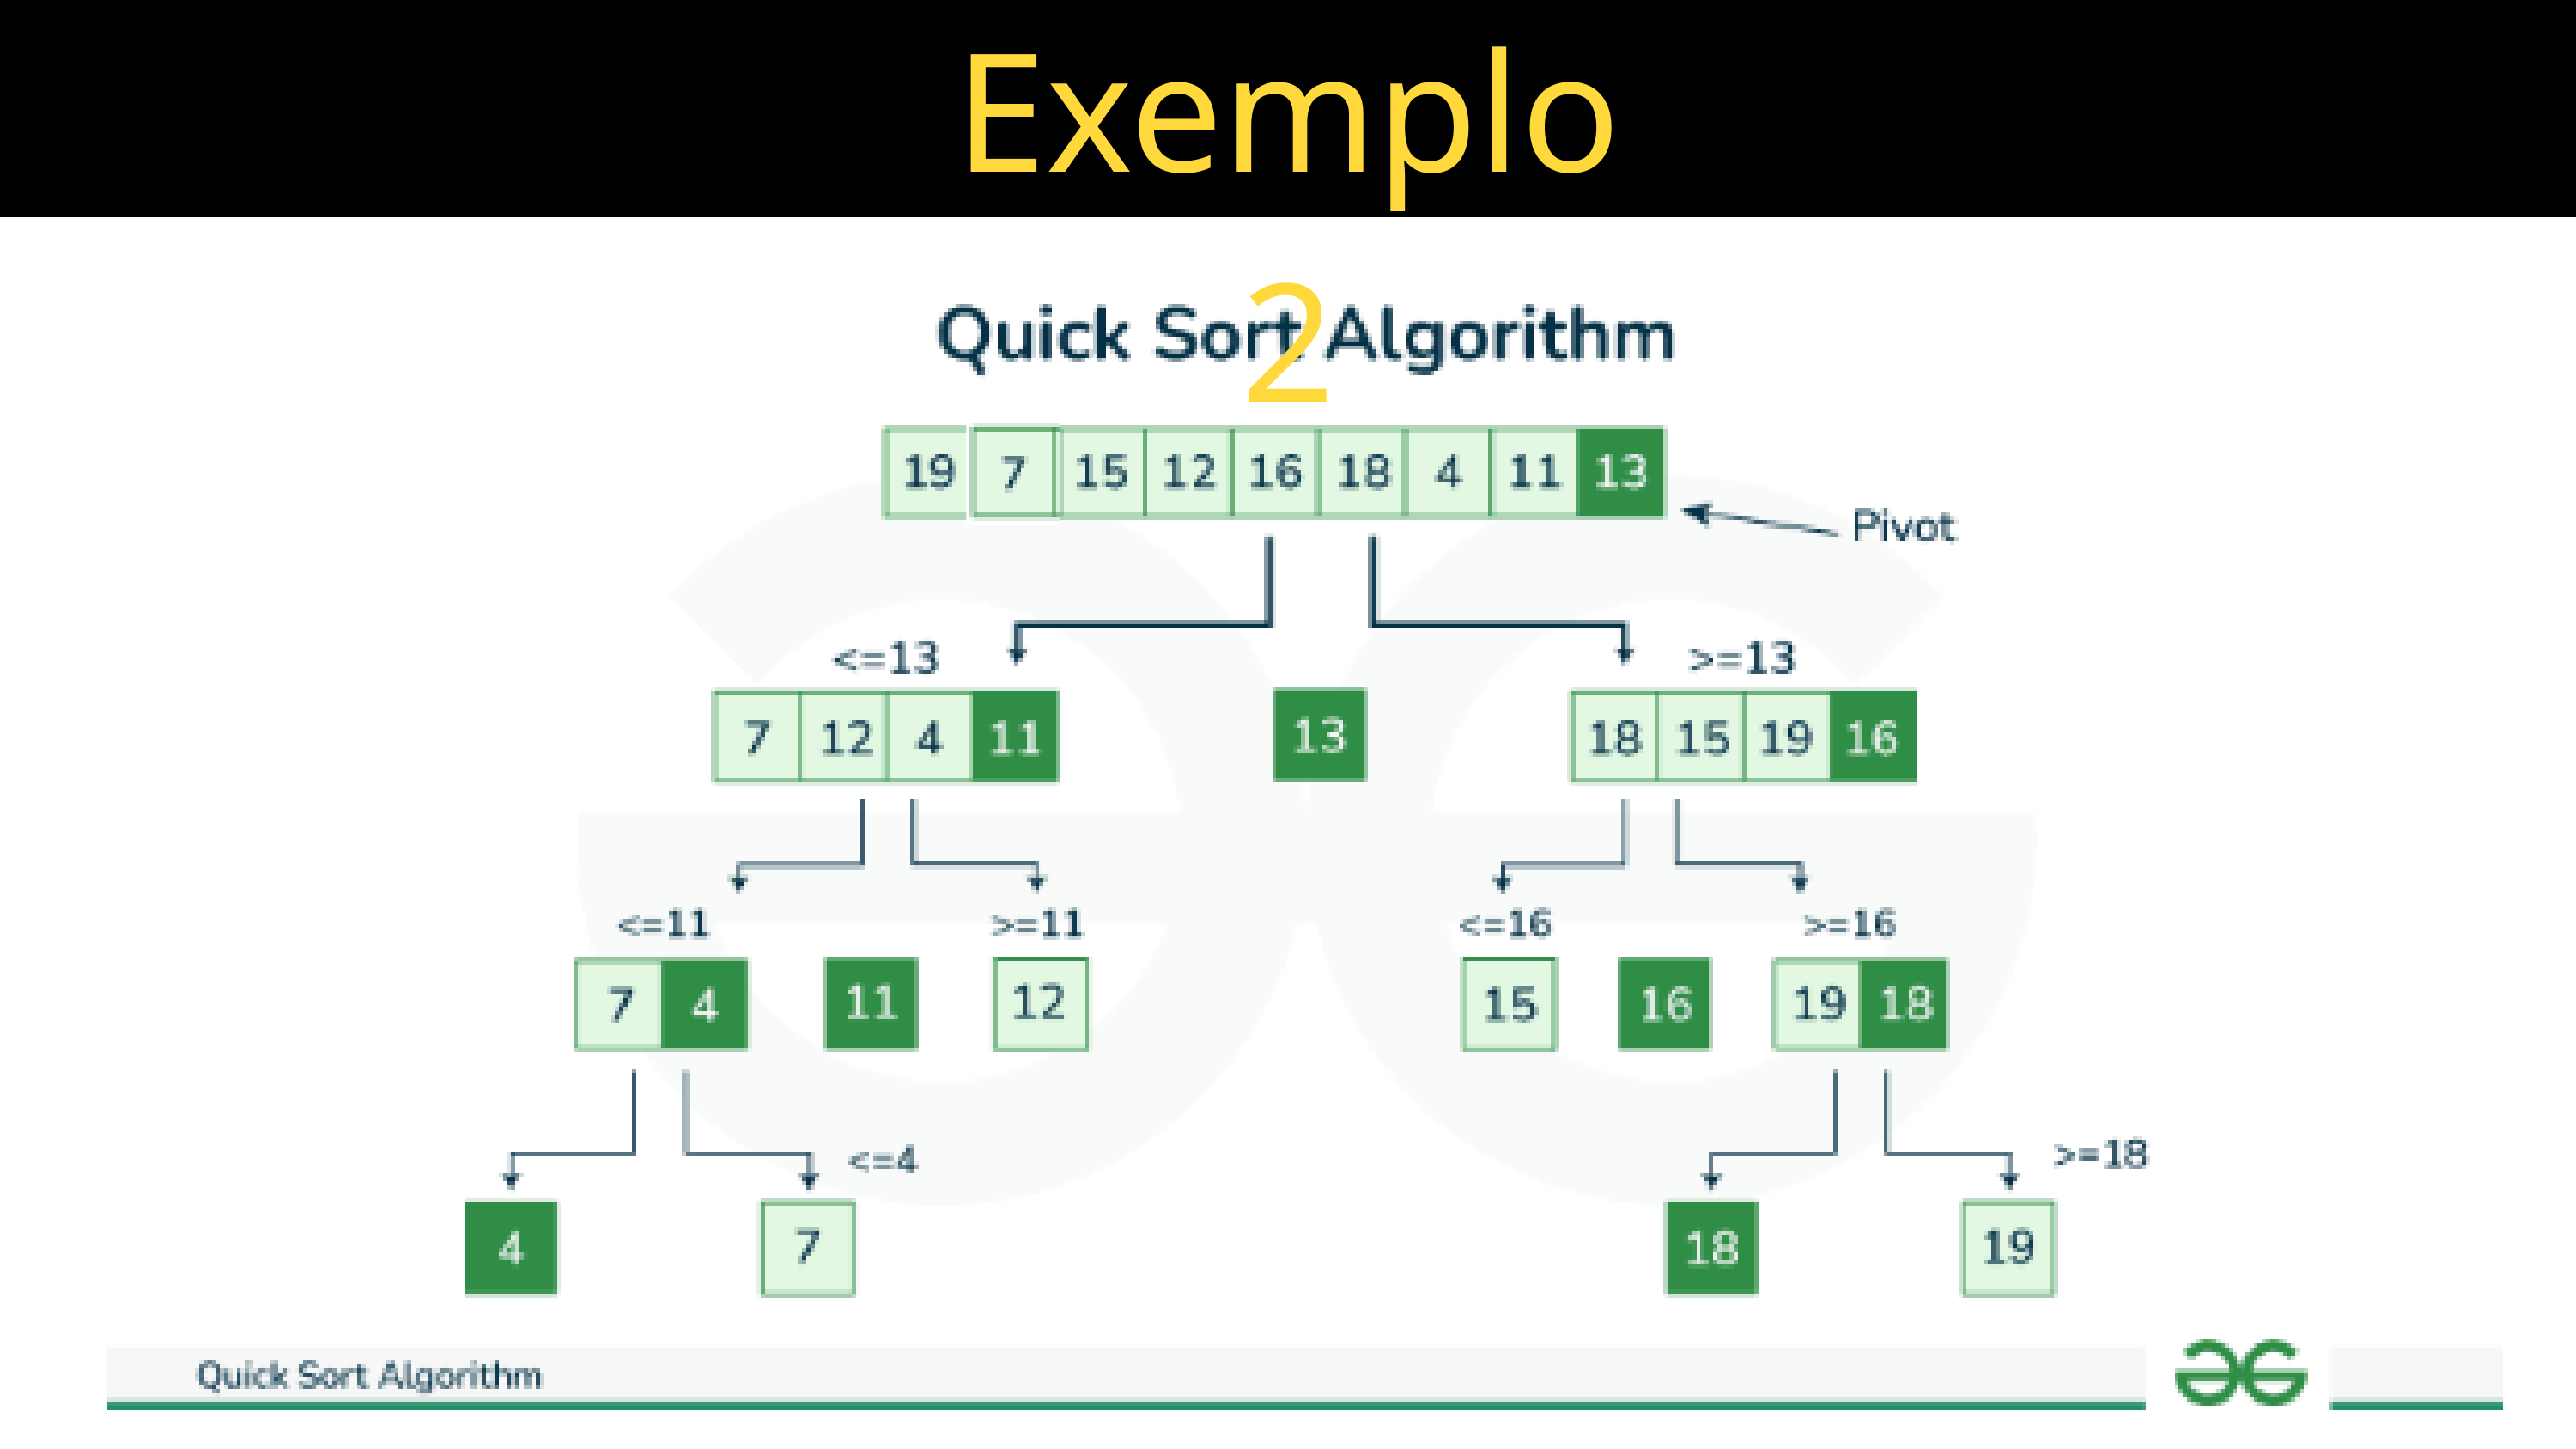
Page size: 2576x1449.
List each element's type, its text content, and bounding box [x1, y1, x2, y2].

text_box [0, 227, 2549, 1440]
text_box [966, 421, 1060, 525]
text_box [0, 0, 2576, 218]
text_box Exemplo 2 [903, 227, 1672, 435]
